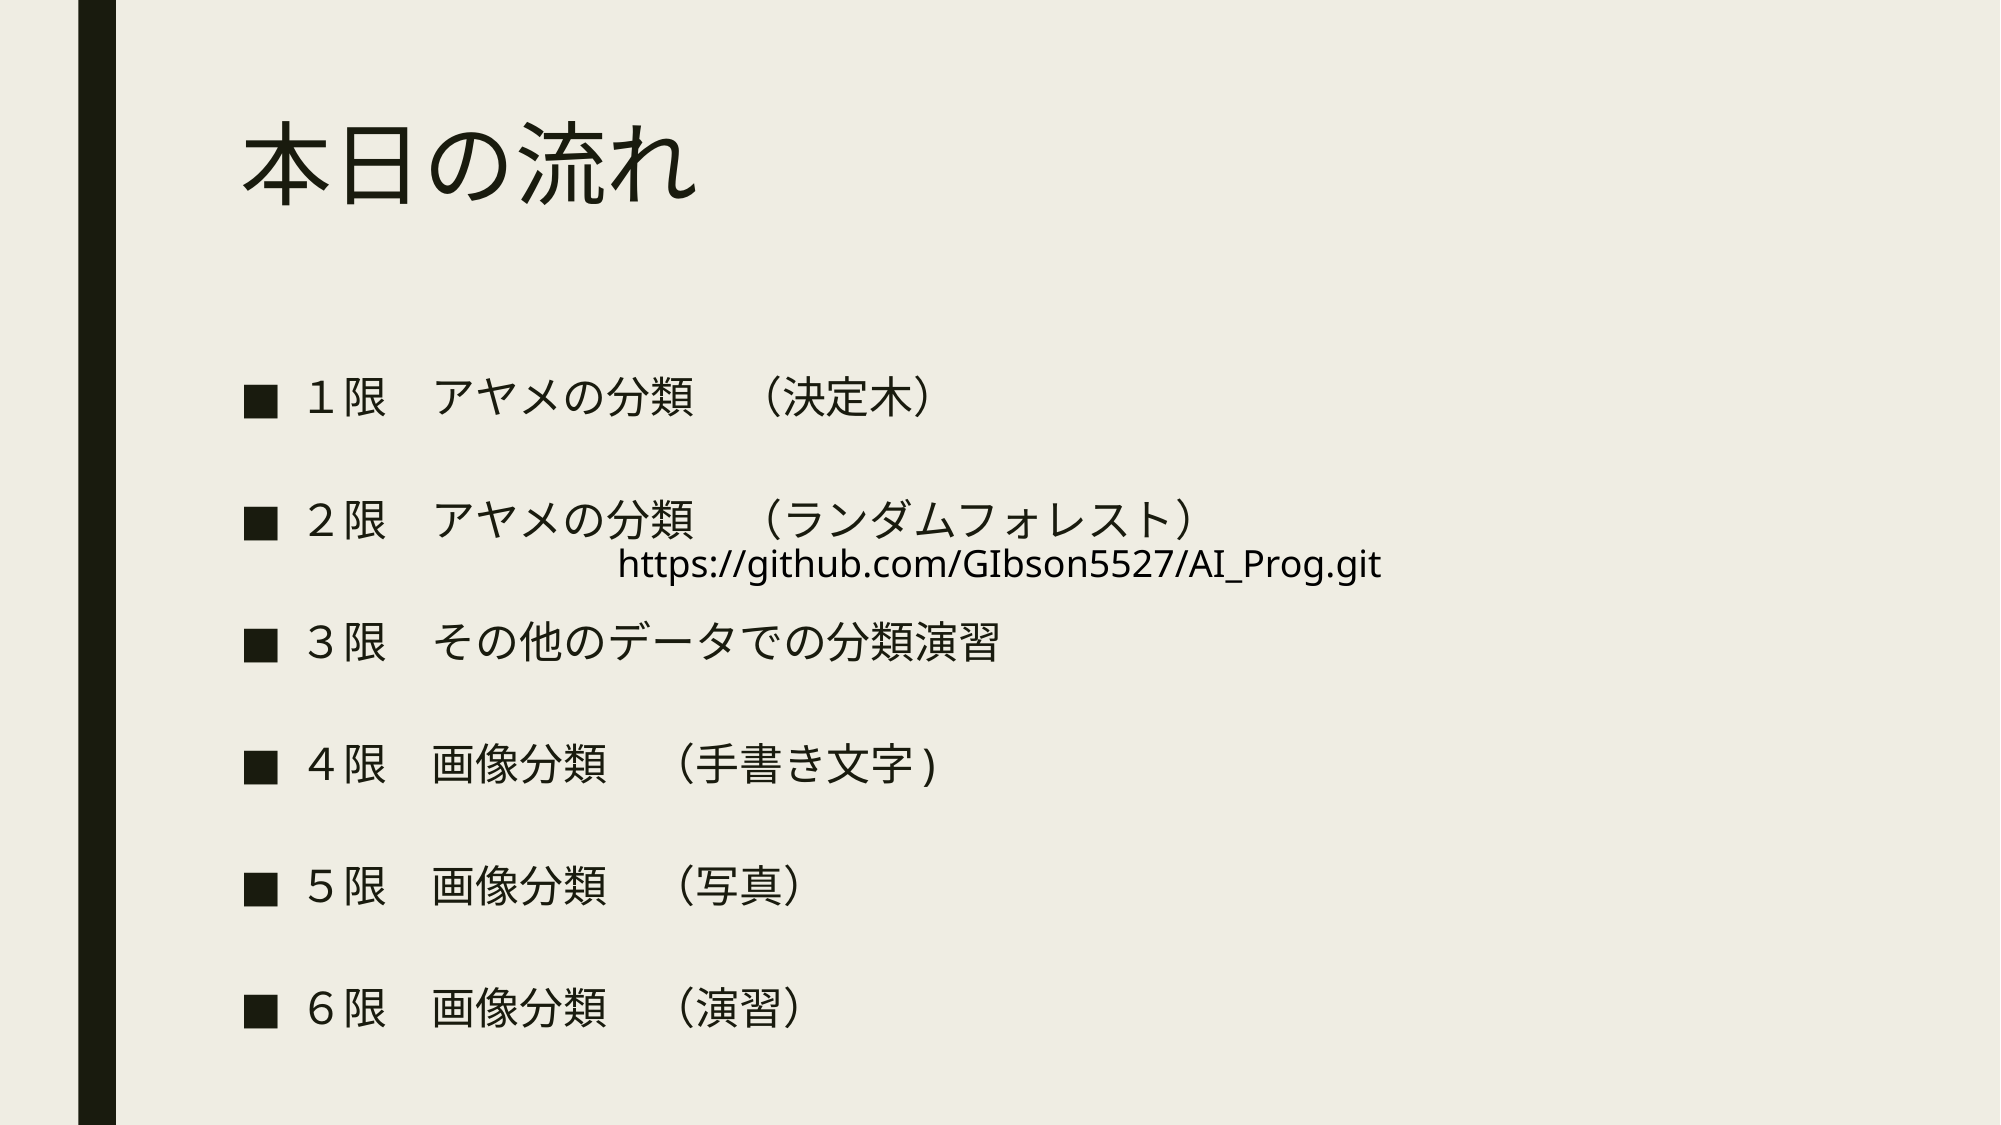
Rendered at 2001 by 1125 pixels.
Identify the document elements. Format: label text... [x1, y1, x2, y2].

text_box https://github.com/GIbson5527/AI_Prog.git [602, 532, 1398, 592]
list １限 アヤメの分類 （決定木） ２限 アヤメの分類 （ランダムフォレスト） ３限 その他のデータでの分類演習 ４限 画像分類 （手書き文字) ５限 画像分類 （写真） ６限 画像分類 （演習） [225, 309, 1800, 1048]
title 本日の流れ [225, 112, 1800, 309]
